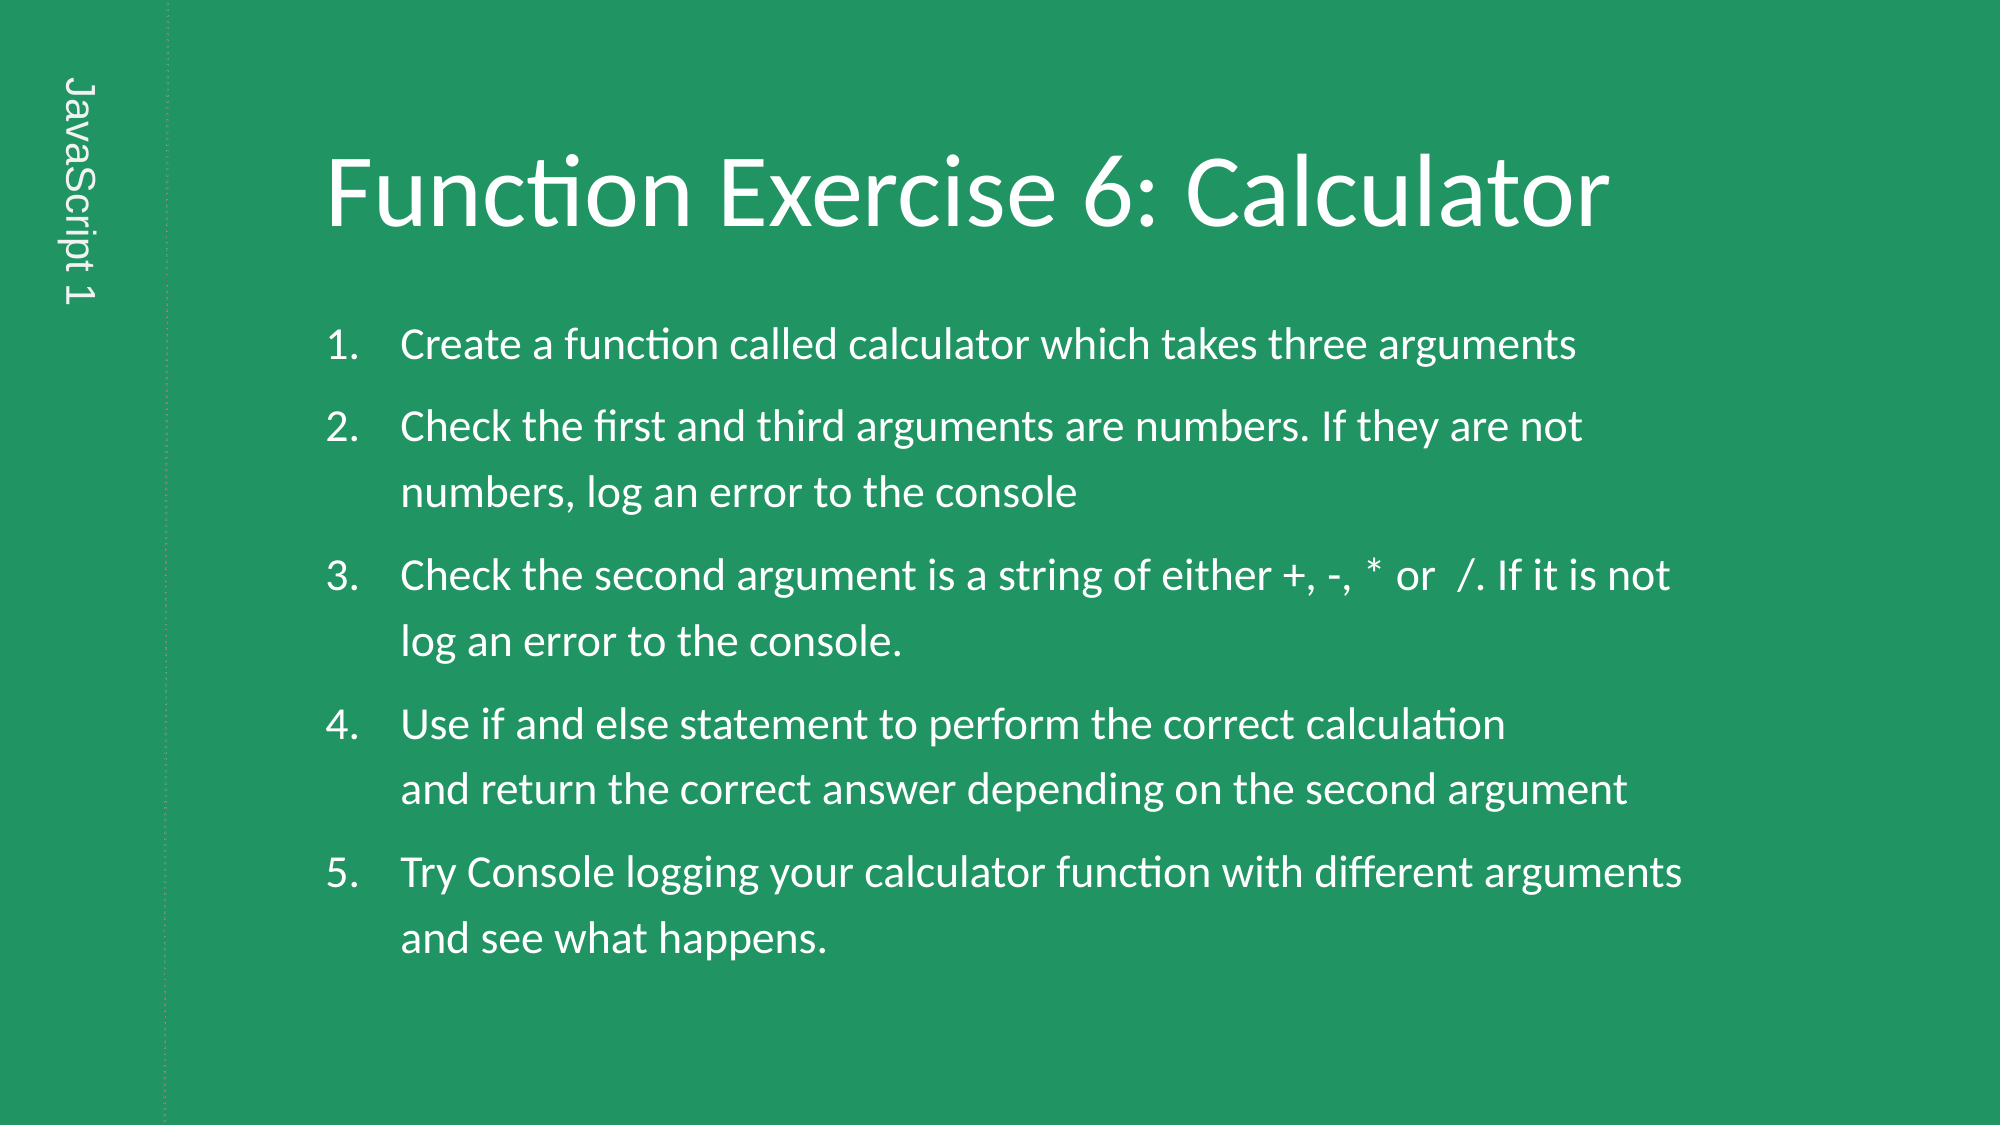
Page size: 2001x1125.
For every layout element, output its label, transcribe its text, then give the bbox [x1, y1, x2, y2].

title Function Exercise 6: Calculator [310, 114, 2000, 265]
list Create a function called calculator which takes three arguments Check the first and third arguments are numbers. If they are not numbers, log an error to the console Check the second argument is a string of either +, -, * or /. If it is not log an error to the console. Use if and else statement to perform the correct calculation and return the correct answer depending on the second argument Try Console logging your calculator function with different arguments and see what happens. [310, 295, 1702, 835]
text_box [164, 0, 168, 1125]
